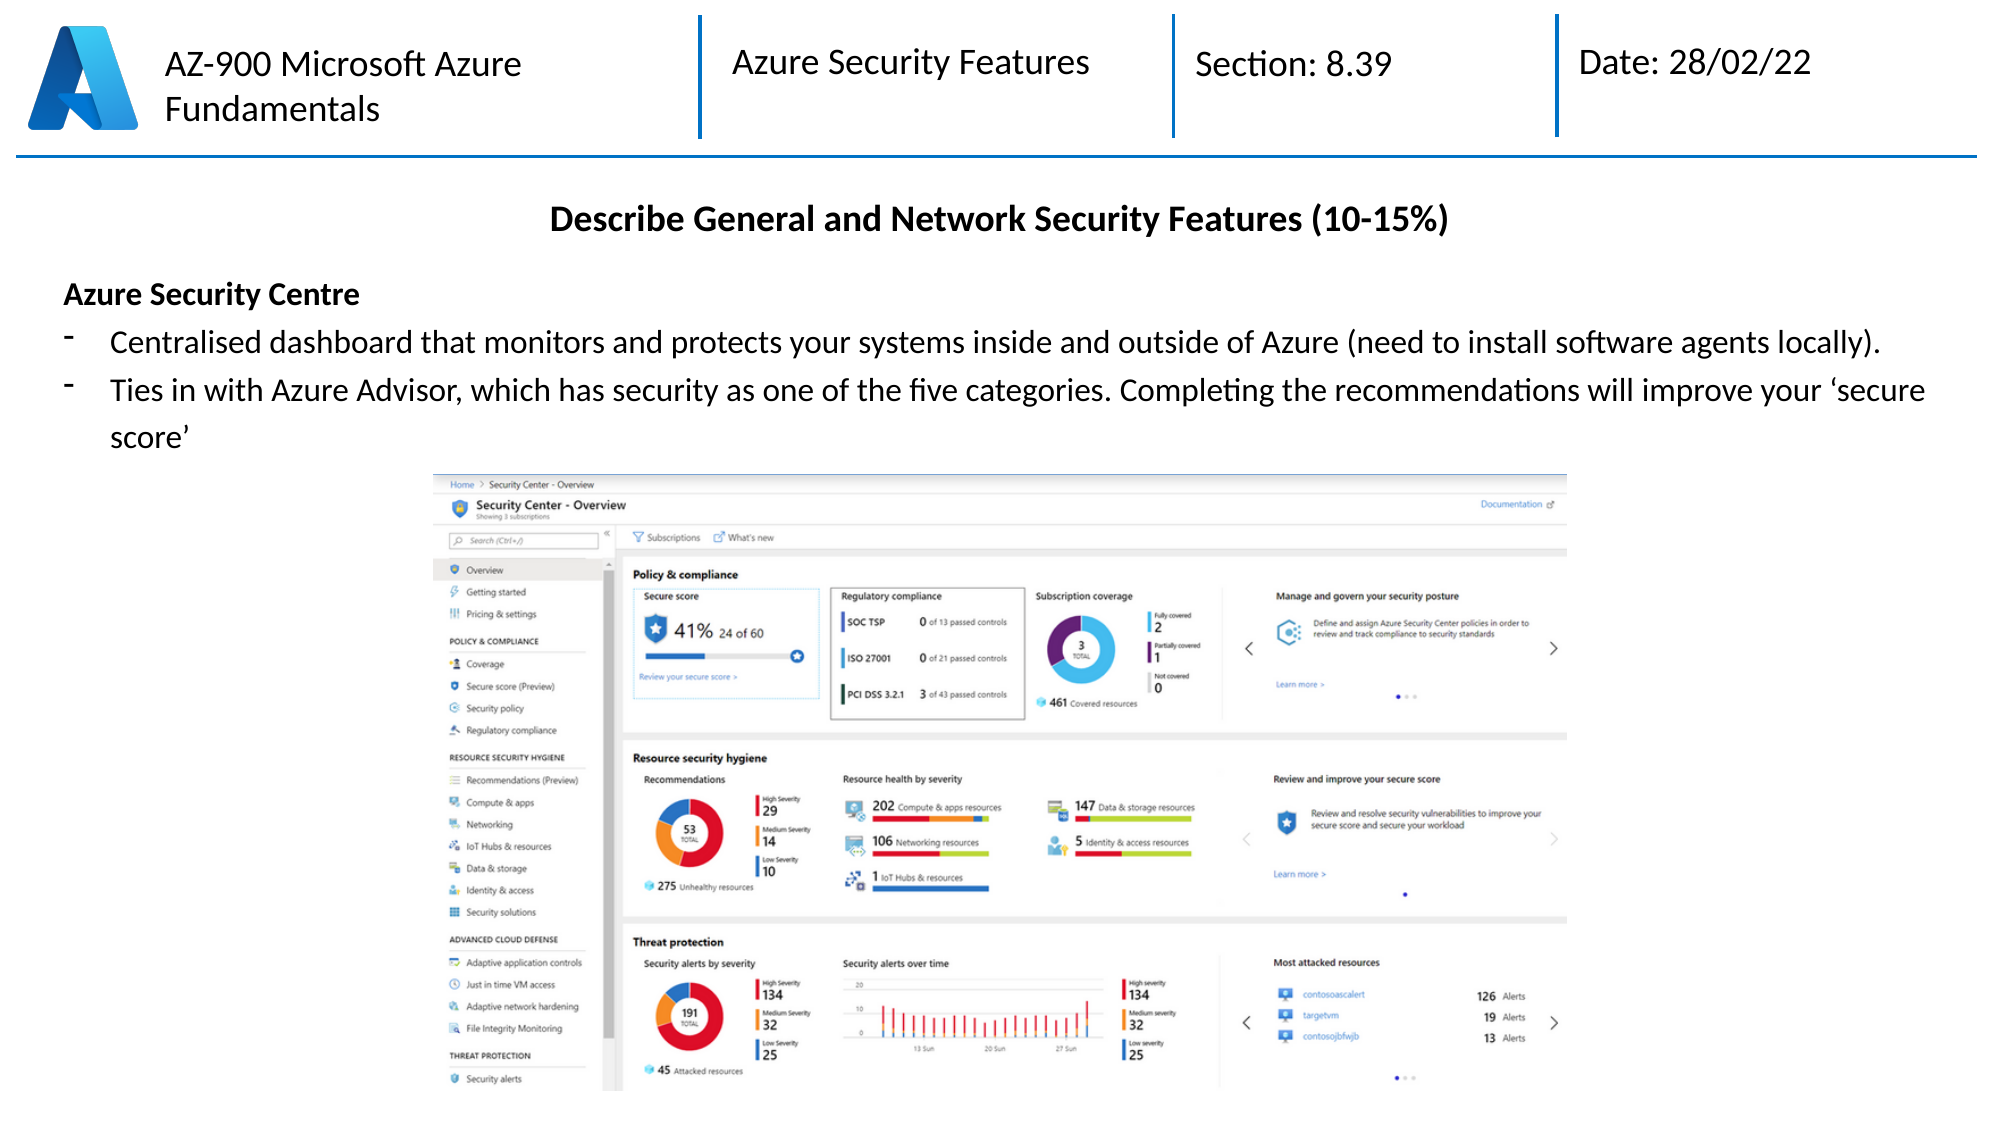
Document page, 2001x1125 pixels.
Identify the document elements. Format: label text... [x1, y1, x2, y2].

picture [23, 18, 143, 138]
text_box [16, 13, 1978, 157]
text_box Azure Security Centre Centralised dashboard that monitors and protects your systems inside and outside of Azure (need to install software agents locally). Ties in with Azure Advisor, which has security as one of the five categories. Completing the recommendations will improve your ‘secure score’ [48, 256, 1945, 463]
text_box Describe General and Network Security Features (10-15%) [45, 177, 1955, 247]
picture [433, 474, 1567, 1091]
